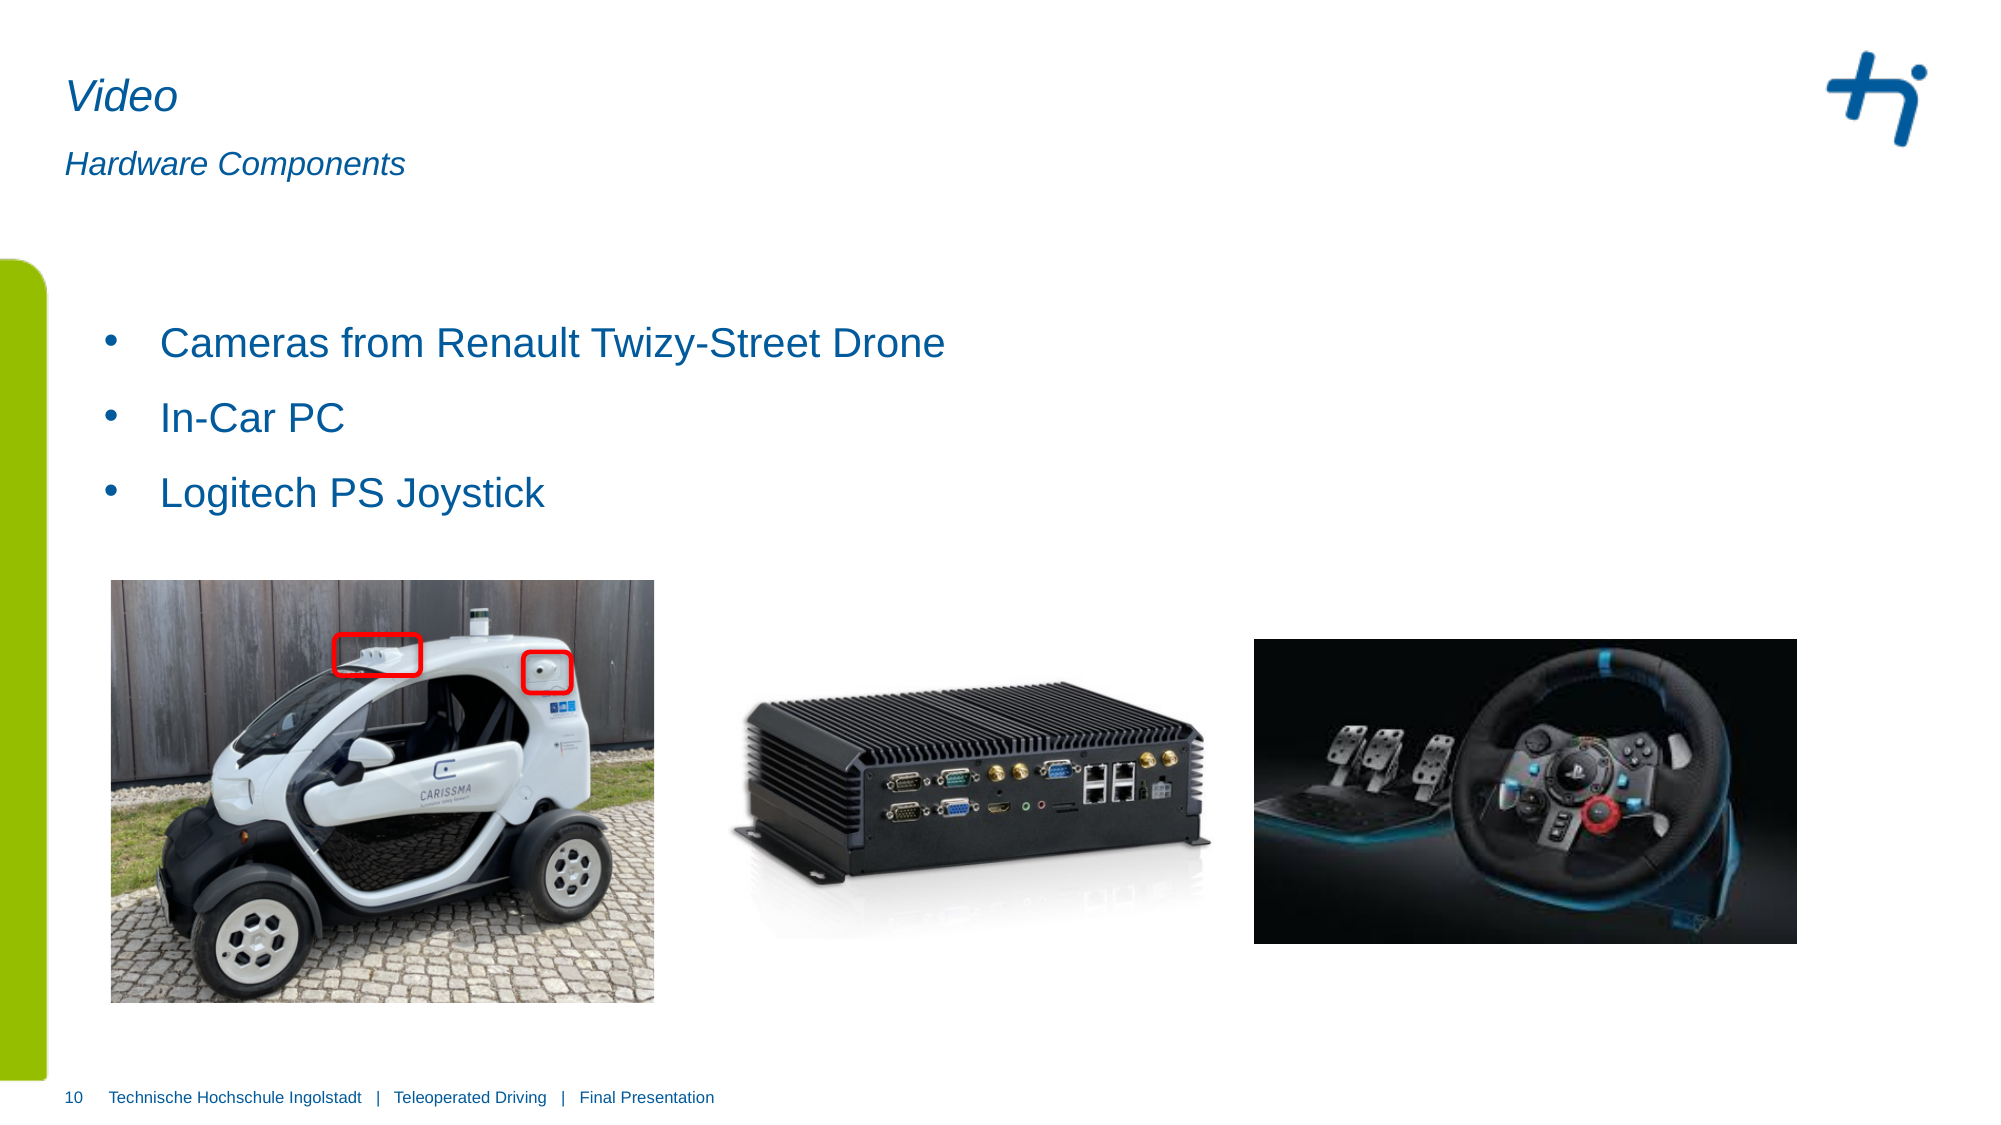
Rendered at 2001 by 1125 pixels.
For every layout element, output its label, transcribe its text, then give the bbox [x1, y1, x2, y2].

list Cameras from Renault Twizy-Street Drone In-Car PC Logitech PS Joystick [103, 290, 1919, 1069]
picture [110, 580, 655, 1003]
slide_number 10 [64, 1087, 107, 1122]
picture [1254, 639, 1798, 944]
title Video [64, 66, 1665, 121]
picture [692, 562, 1246, 1000]
subtitle Hardware Components [64, 122, 1665, 179]
